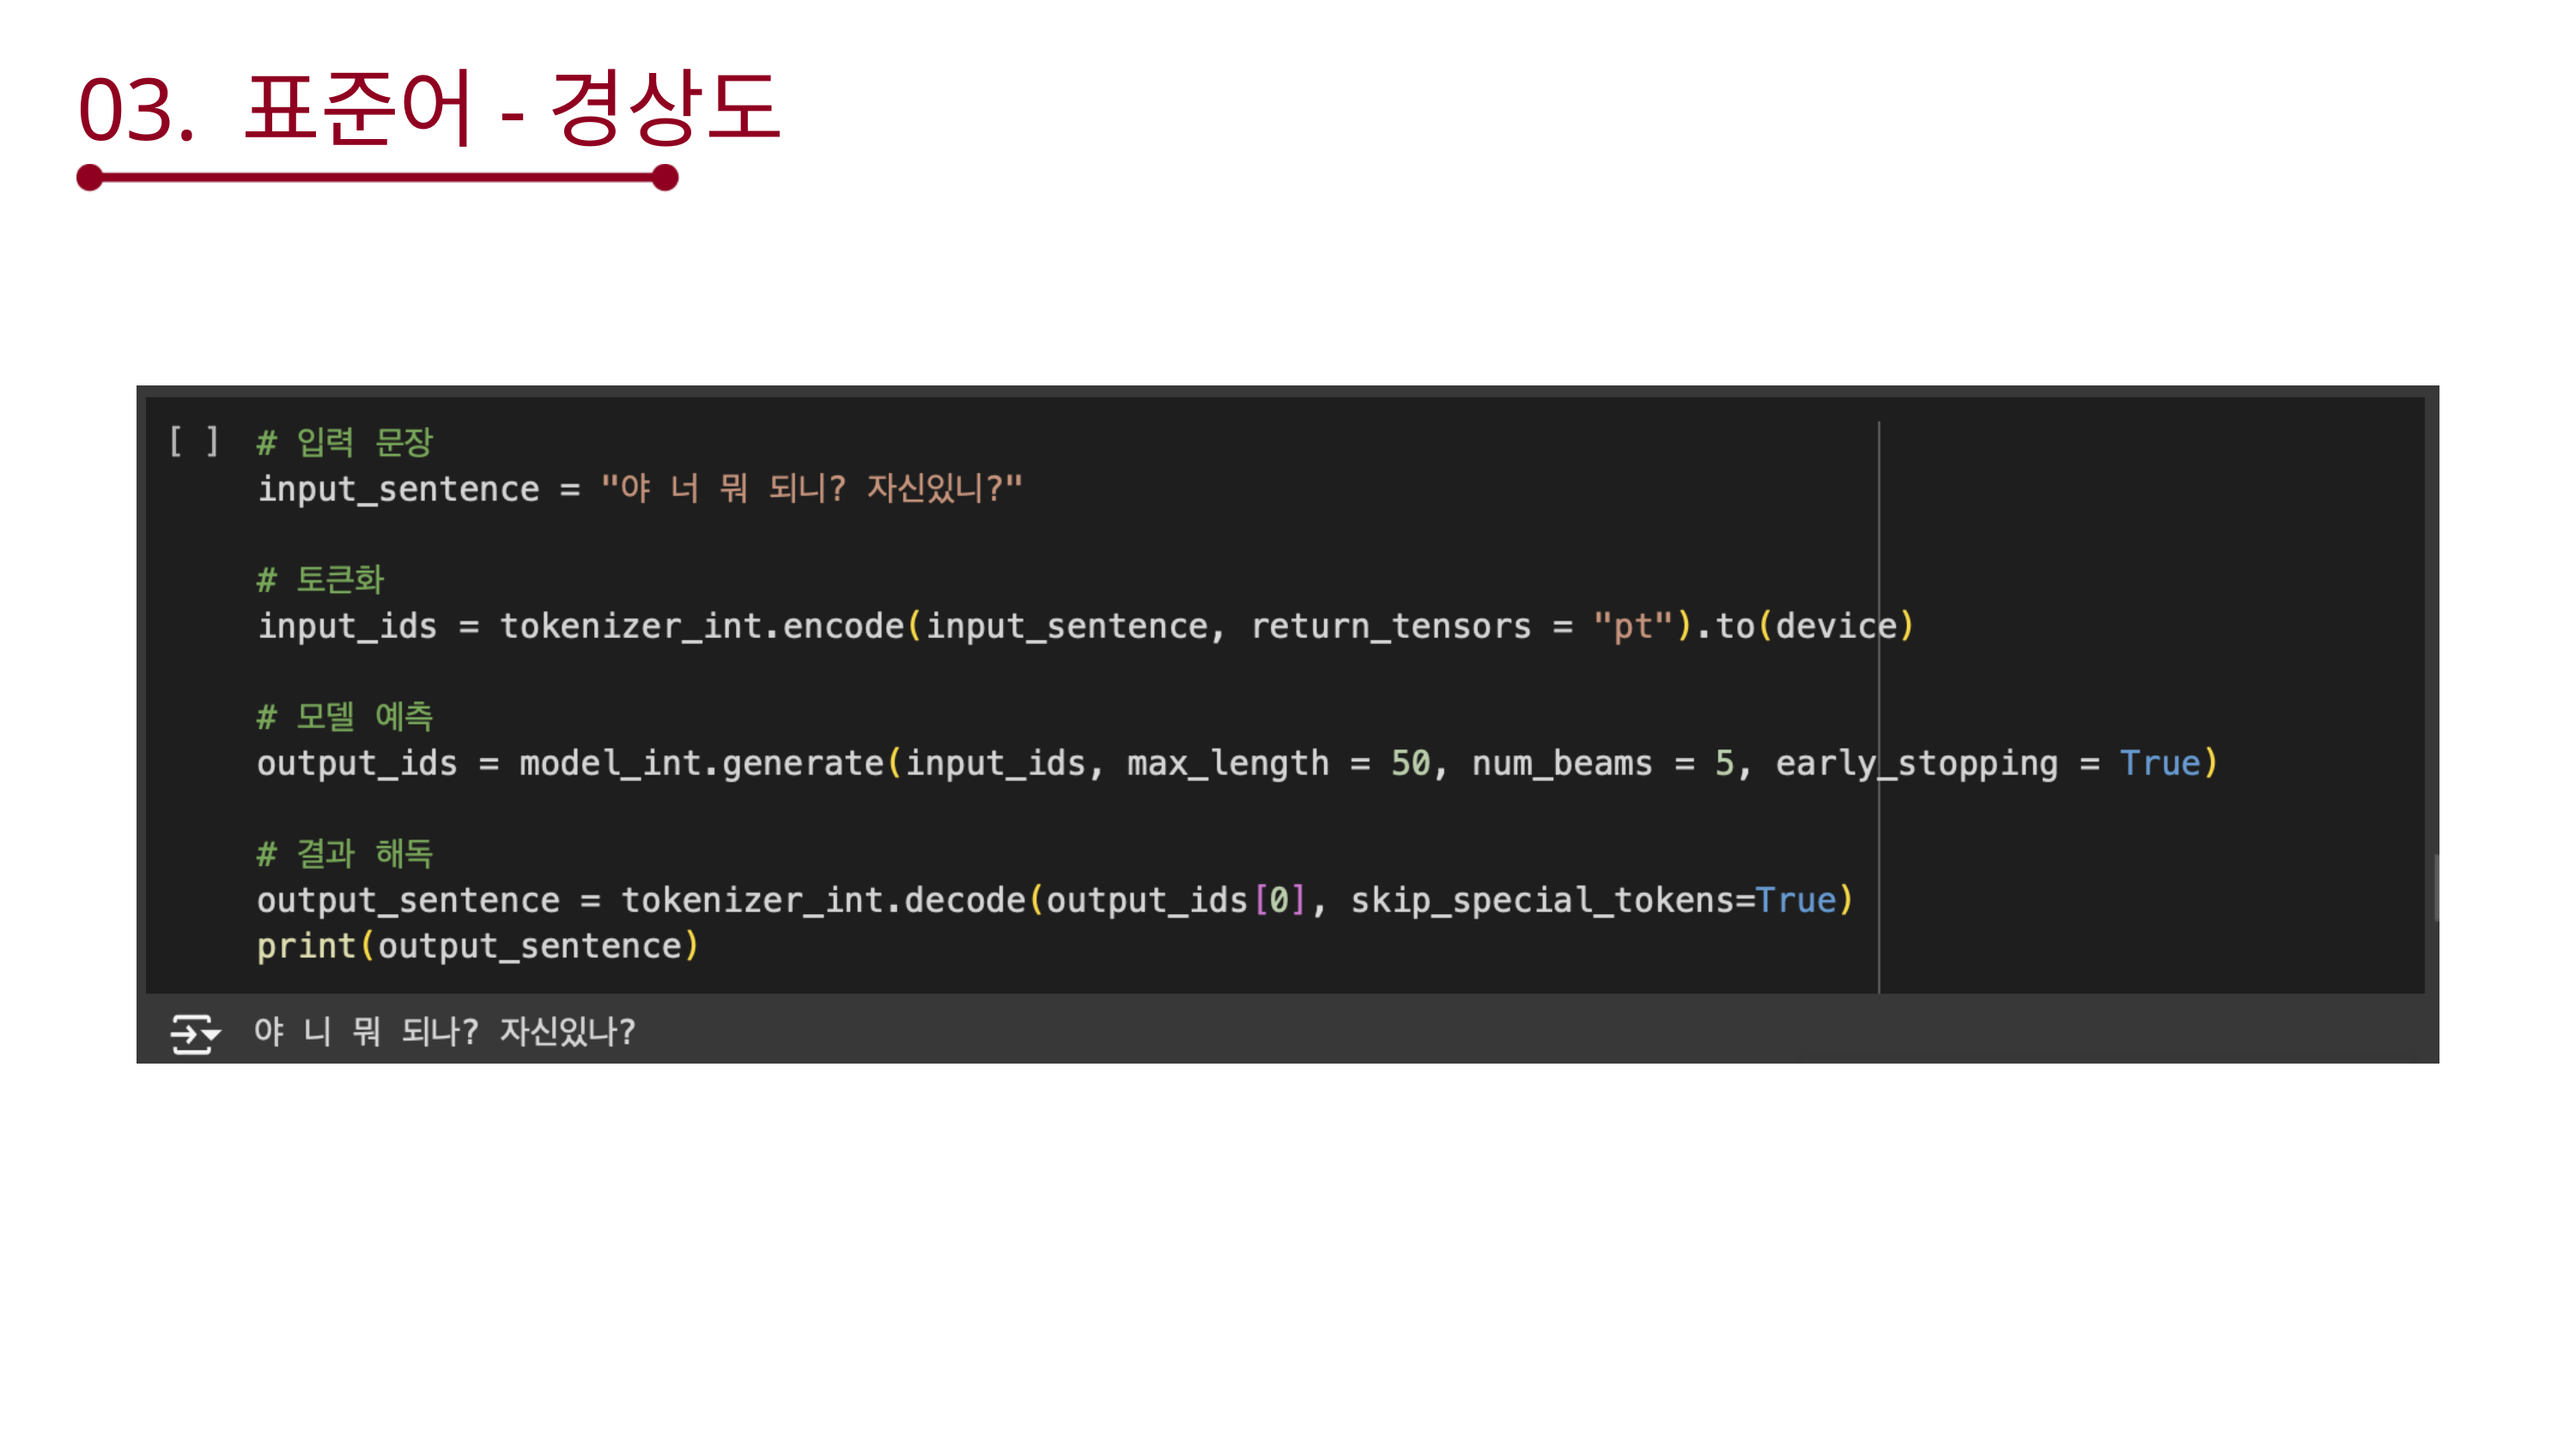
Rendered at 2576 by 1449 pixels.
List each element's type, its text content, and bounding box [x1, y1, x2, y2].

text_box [76, 164, 680, 192]
picture [137, 385, 2439, 1064]
text_box 03. 표준어-경상도 [64, 48, 1139, 164]
